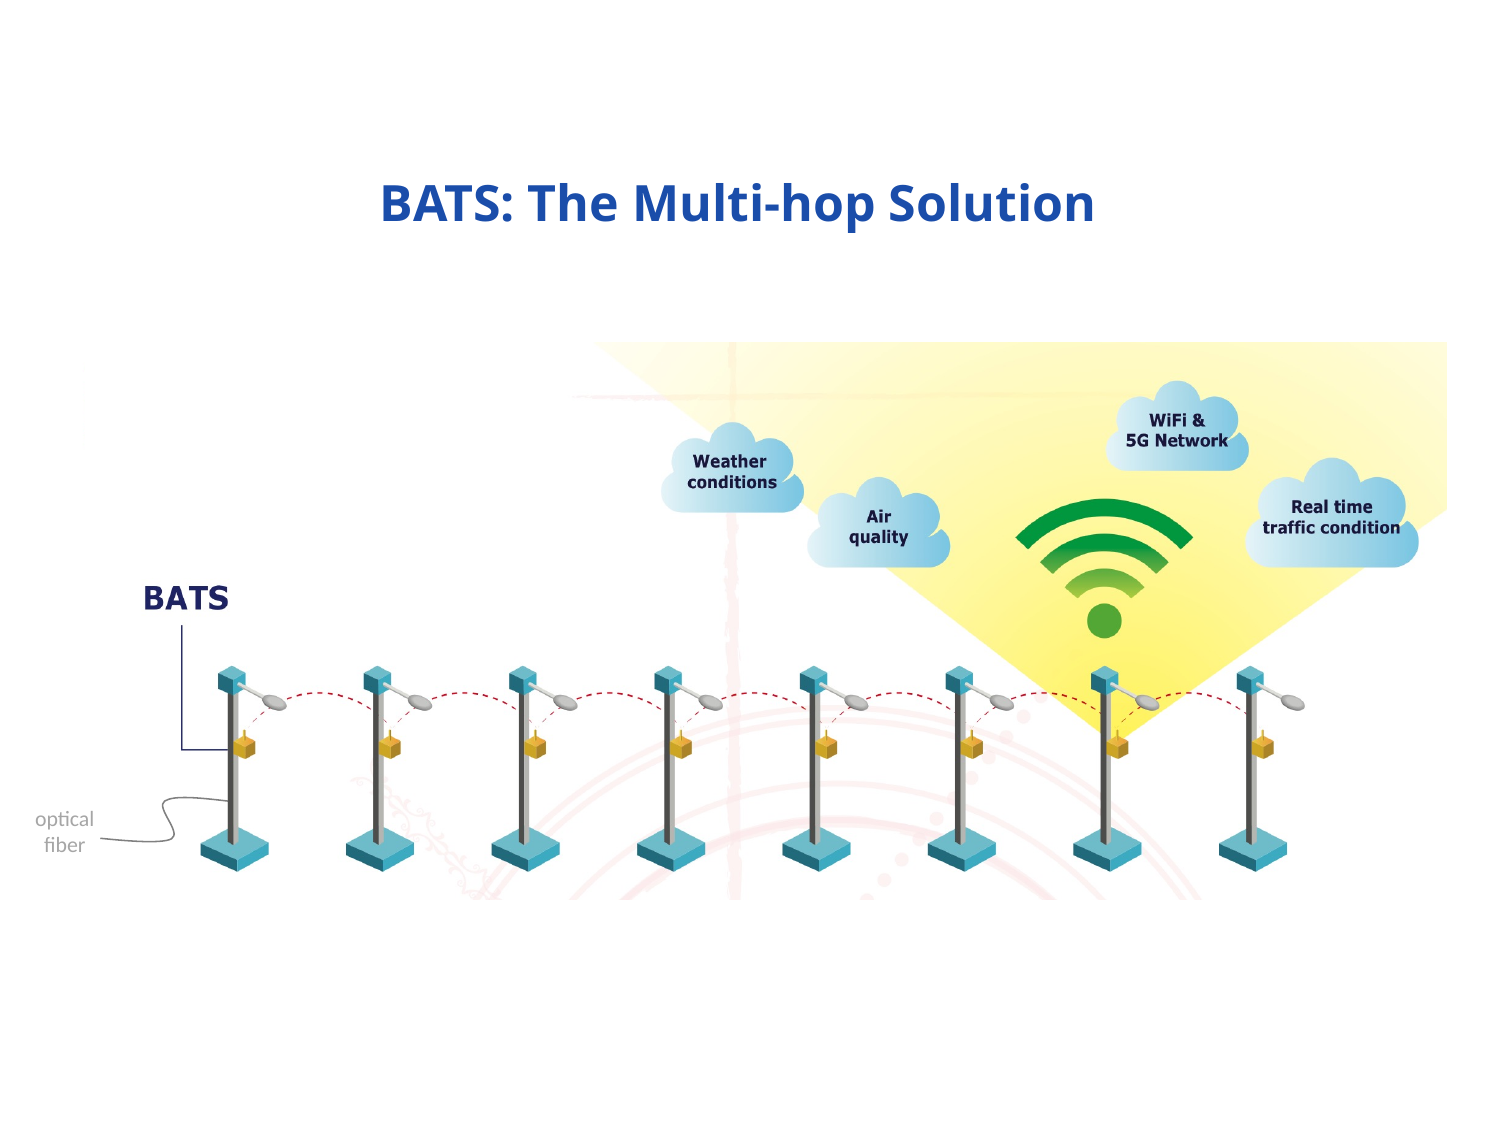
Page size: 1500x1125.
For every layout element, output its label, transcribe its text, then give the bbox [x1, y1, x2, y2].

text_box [19, 797, 229, 866]
picture [62, 342, 1448, 900]
text_box BATS: The Multi-hop Solution [364, 156, 1146, 231]
